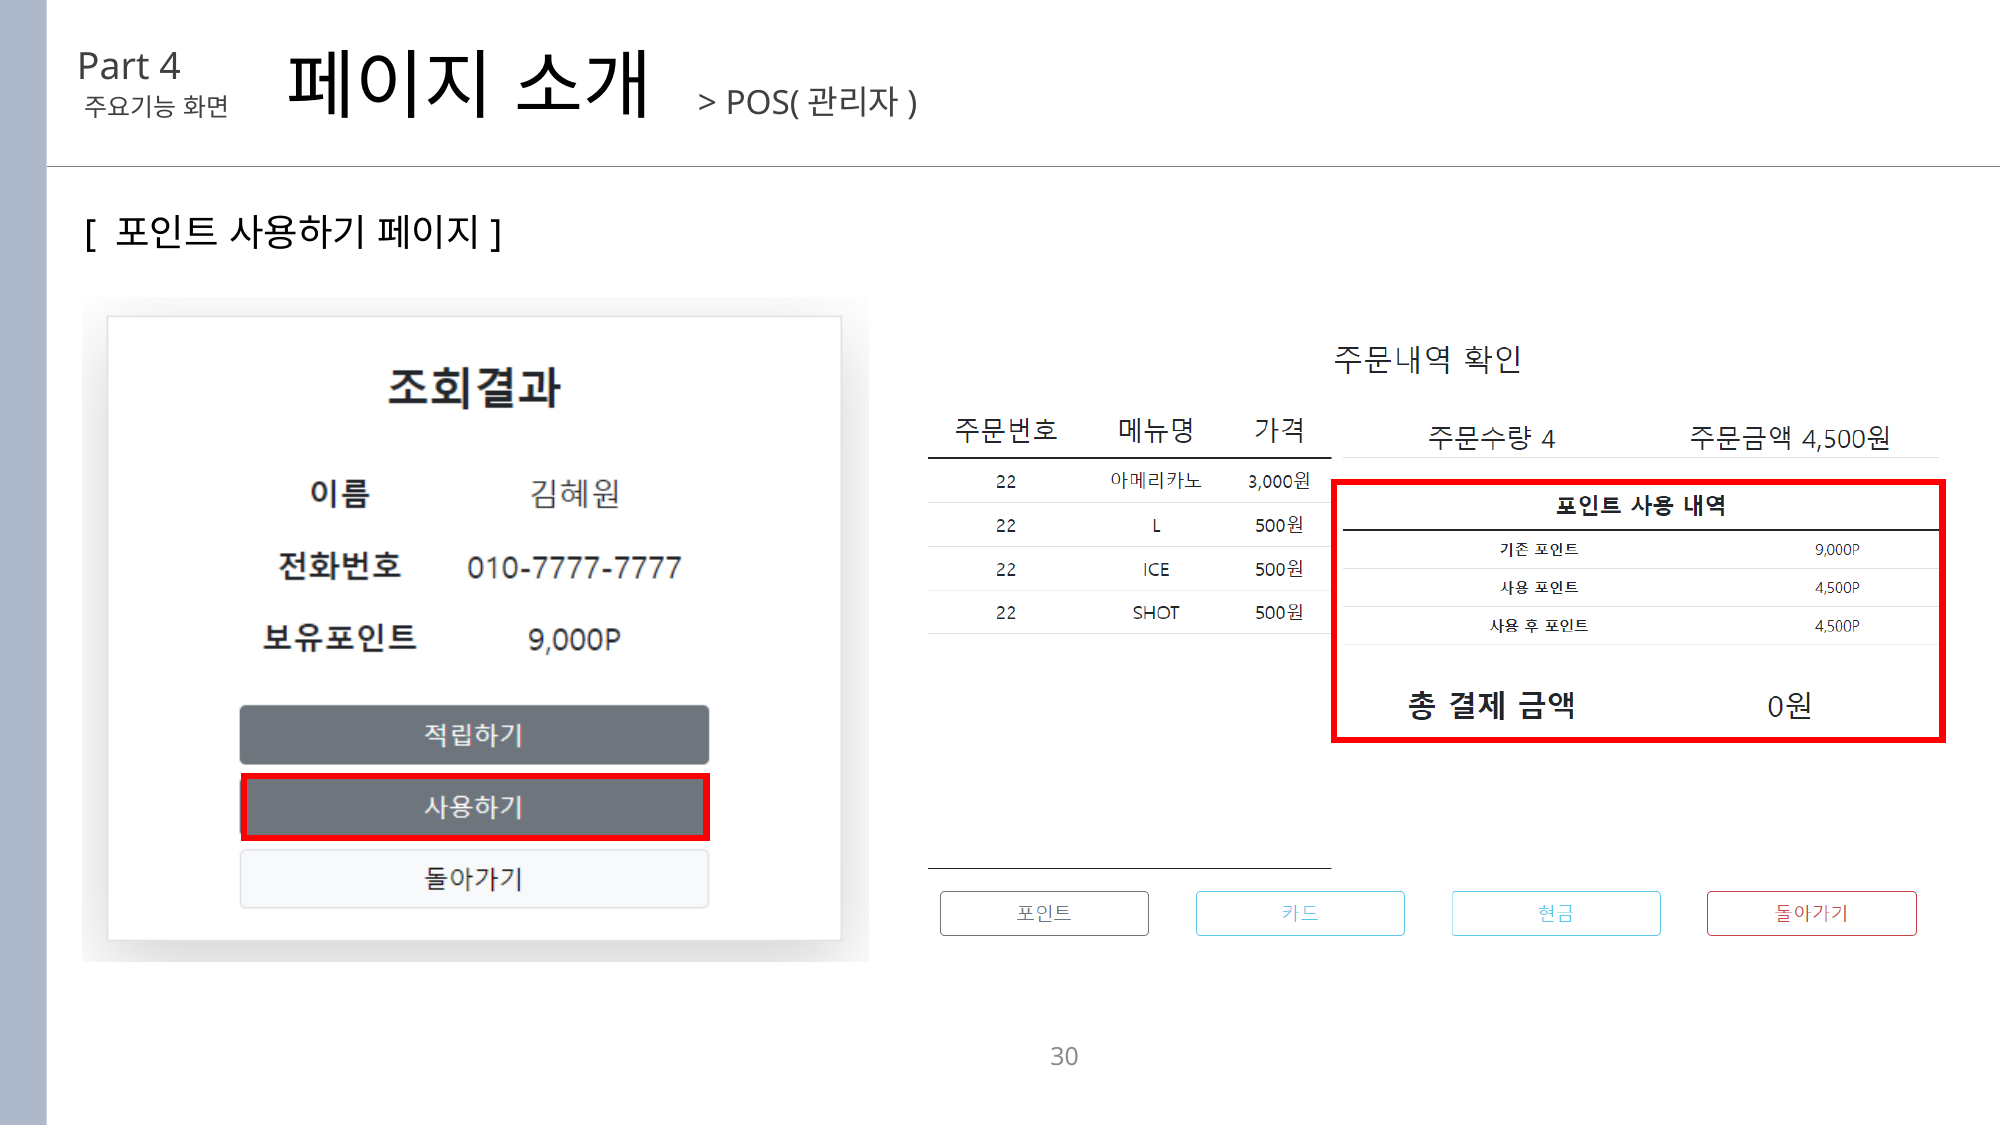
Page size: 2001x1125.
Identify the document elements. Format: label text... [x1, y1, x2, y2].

picture [903, 323, 1947, 967]
text_box 페이지 소개 [271, 30, 668, 135]
slide_number 30 [839, 1027, 1290, 1087]
picture [82, 297, 869, 962]
text_box Part 4 [62, 34, 196, 95]
text_box [ 포인트 사용하기 페이지] [48, 201, 539, 262]
text_box 주요기능 화면 [70, 83, 246, 129]
text_box [0, 0, 48, 1125]
text_box > POS(관리자) [683, 73, 933, 129]
